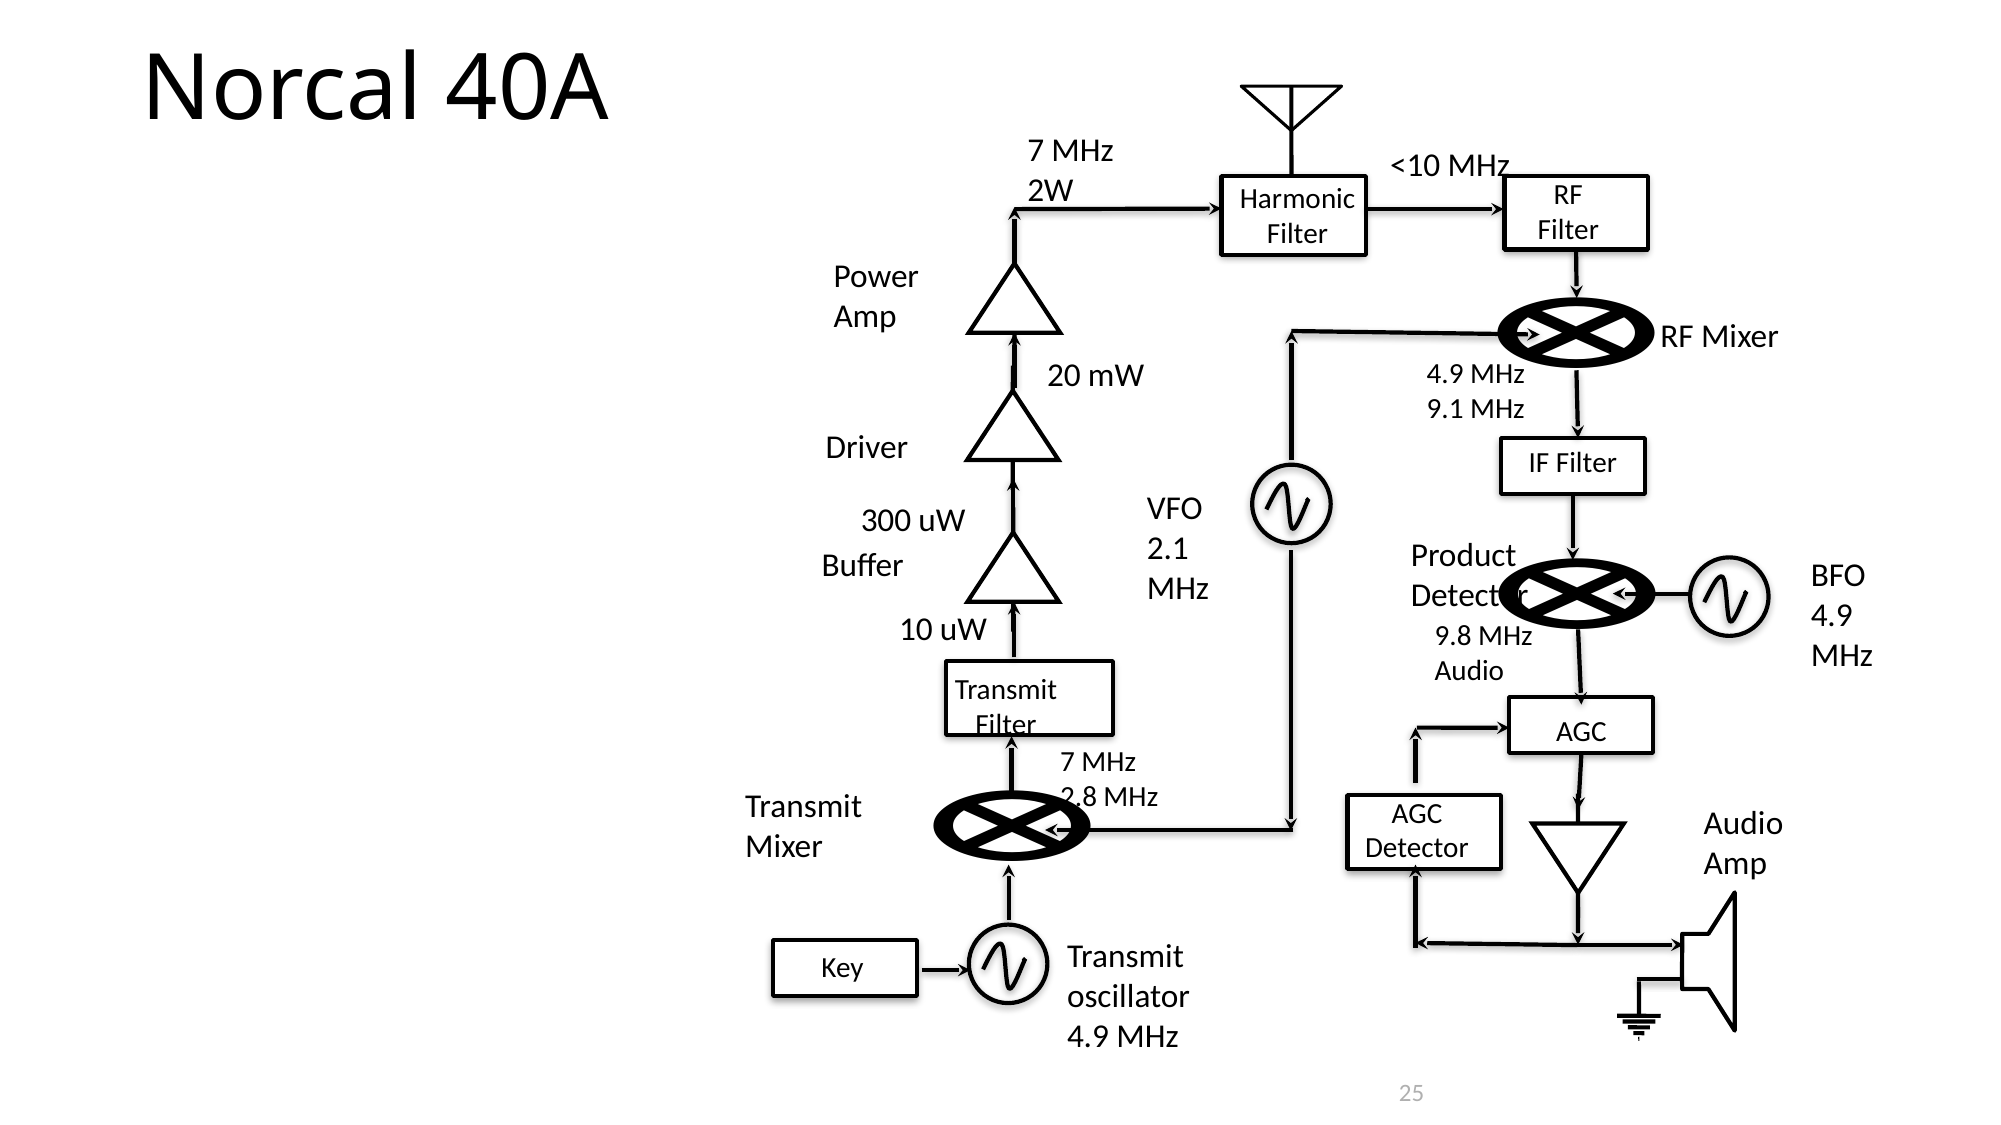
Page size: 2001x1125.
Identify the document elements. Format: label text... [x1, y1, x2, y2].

text_box Norcal 40A [141, 27, 610, 138]
slide_number 25 [1082, 1039, 1432, 1125]
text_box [737, 86, 1920, 1039]
